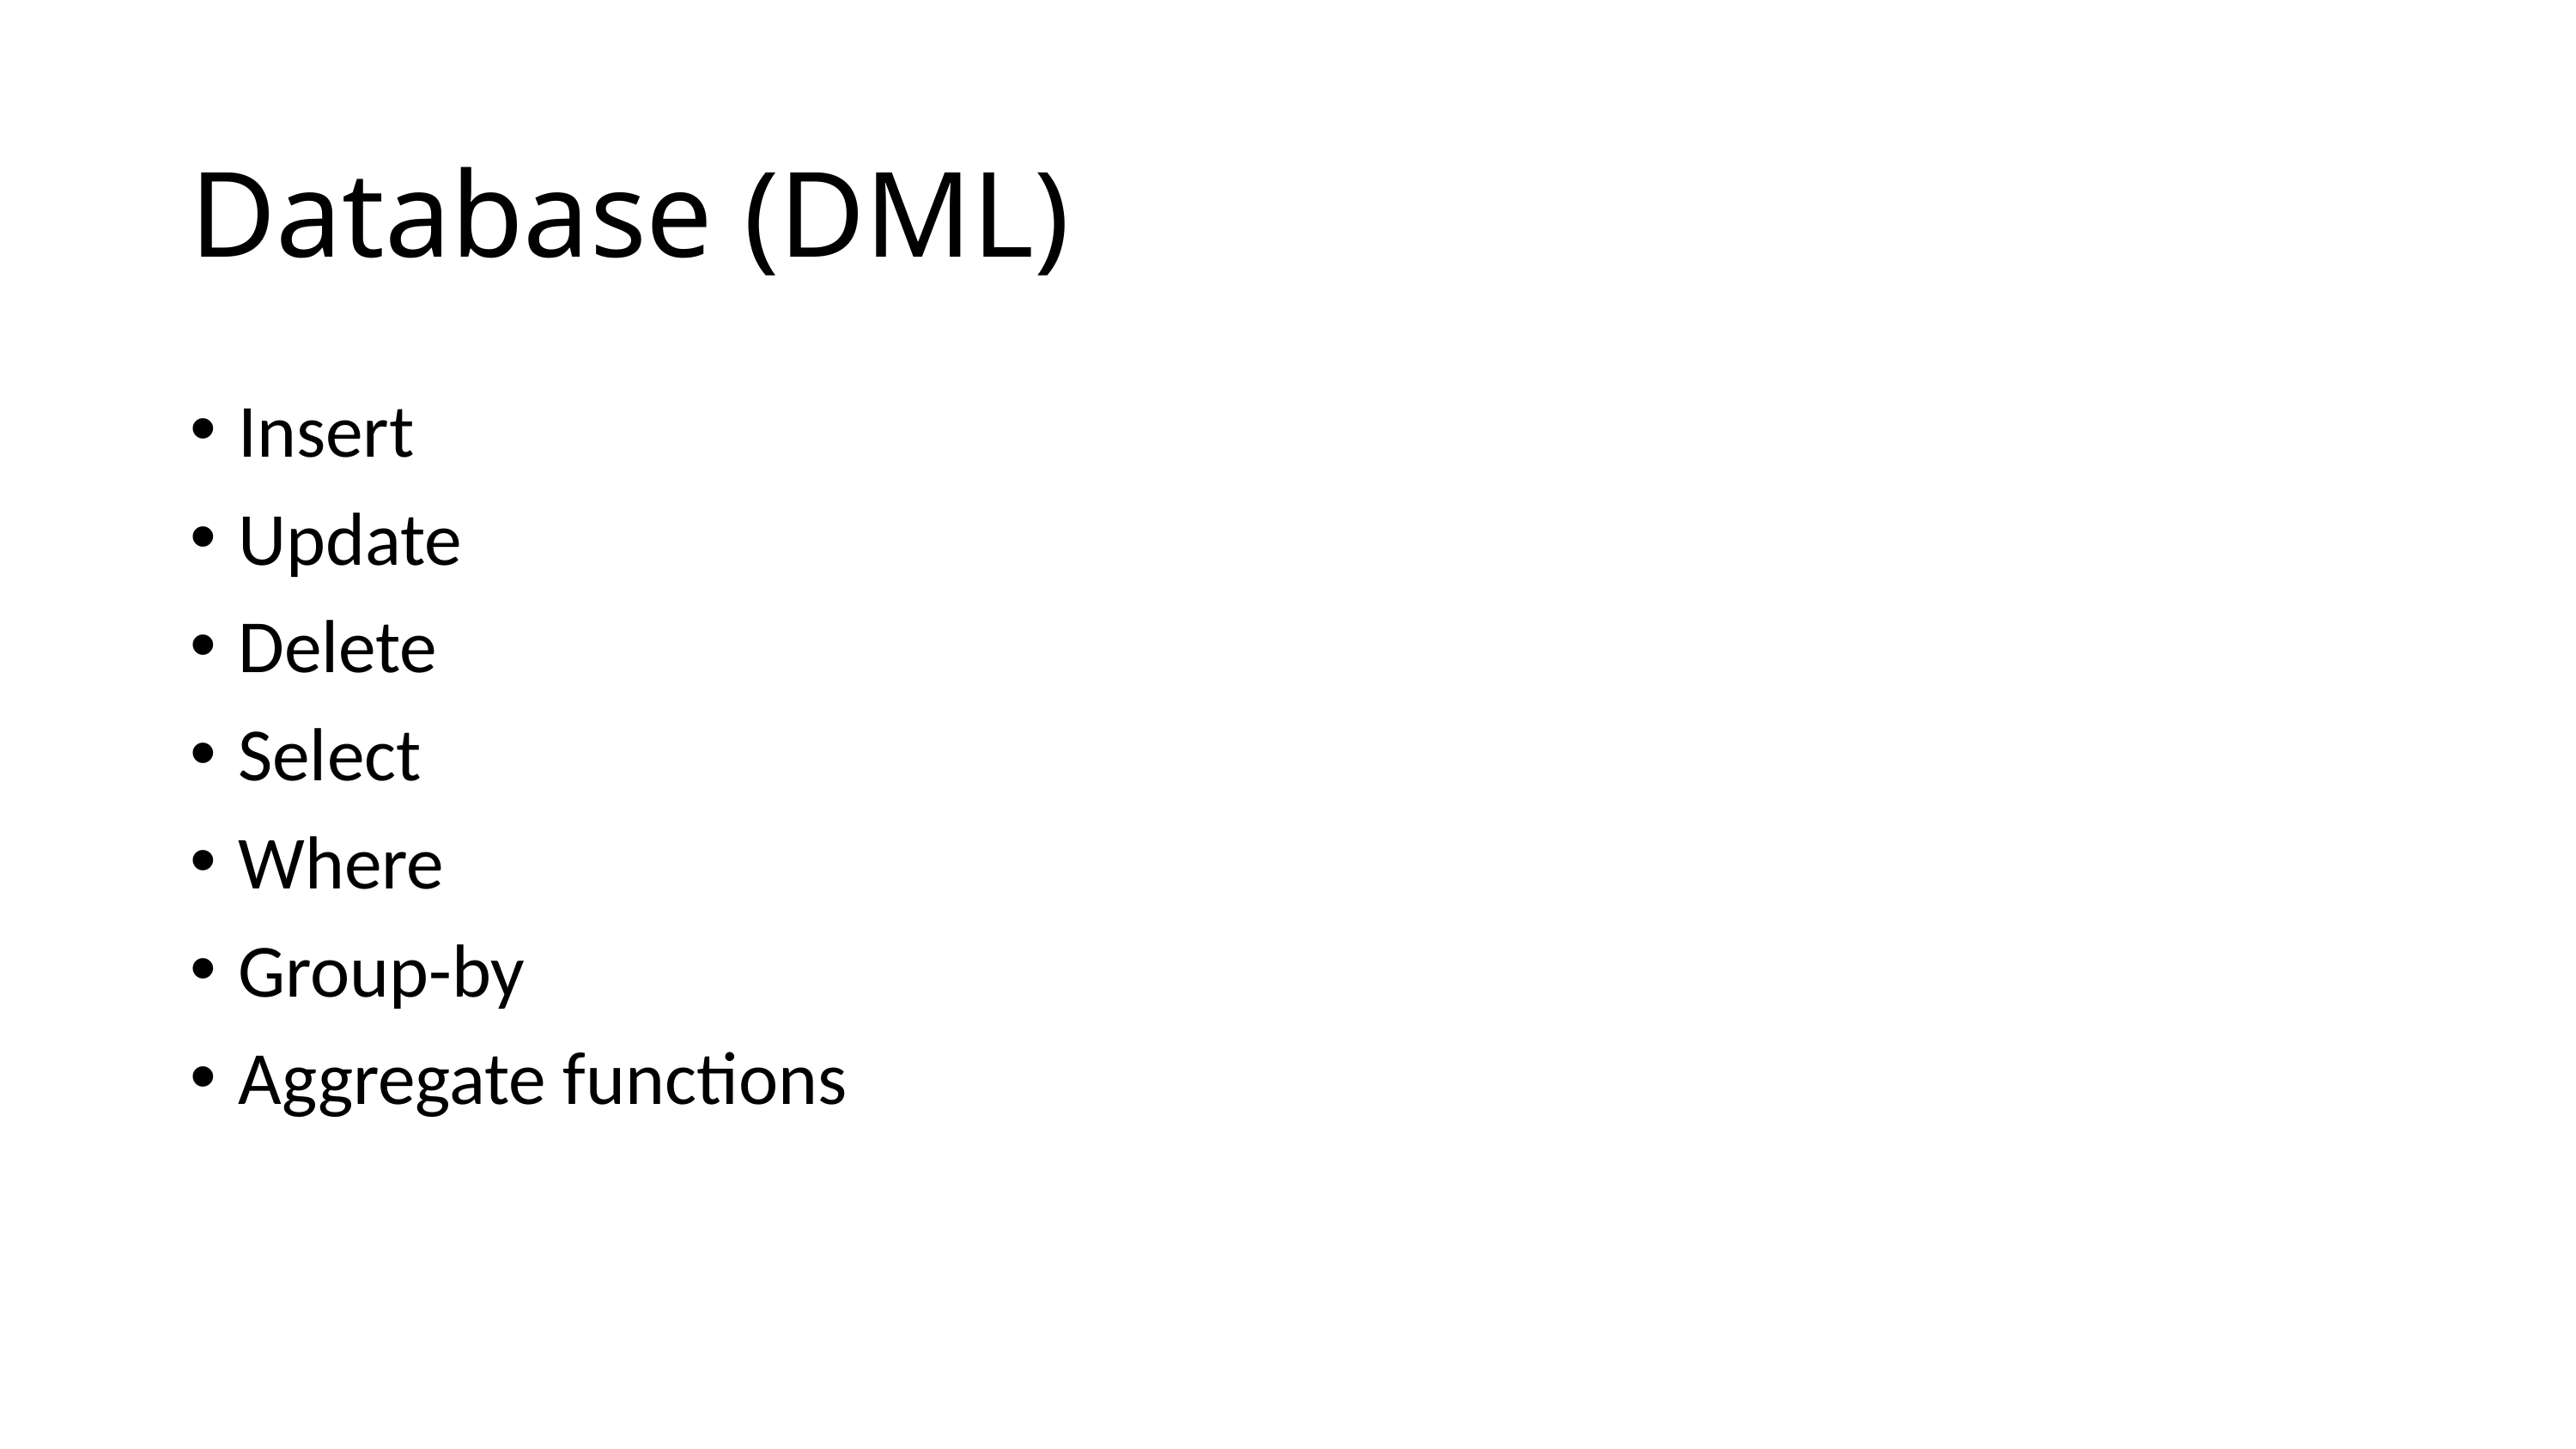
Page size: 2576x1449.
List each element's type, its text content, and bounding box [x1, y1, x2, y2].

list Insert Update Delete Select Where Group-by Aggregate functions [177, 385, 2399, 1305]
title Database (DML) [177, 78, 2399, 359]
